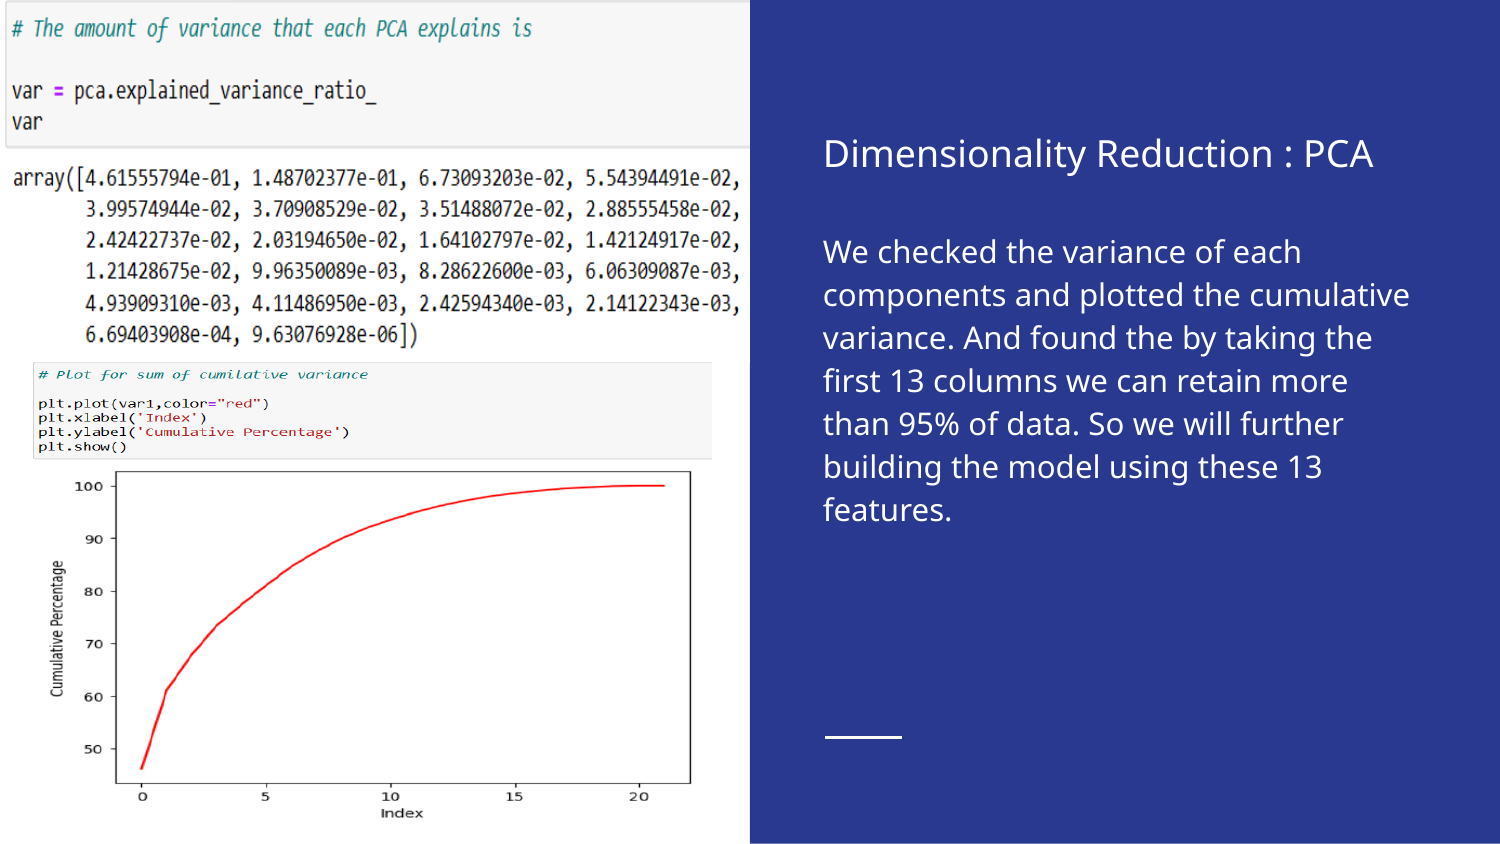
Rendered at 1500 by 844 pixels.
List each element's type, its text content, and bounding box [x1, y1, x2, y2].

picture [0, 0, 751, 820]
list Dimensionality Reduction : PCA We checked the variance of each components and plotted the cumulative variance. And found the by taking the first 13 columns we can retain more than 95% of data. So we will further building the model using these 13 features. [807, 64, 1440, 759]
